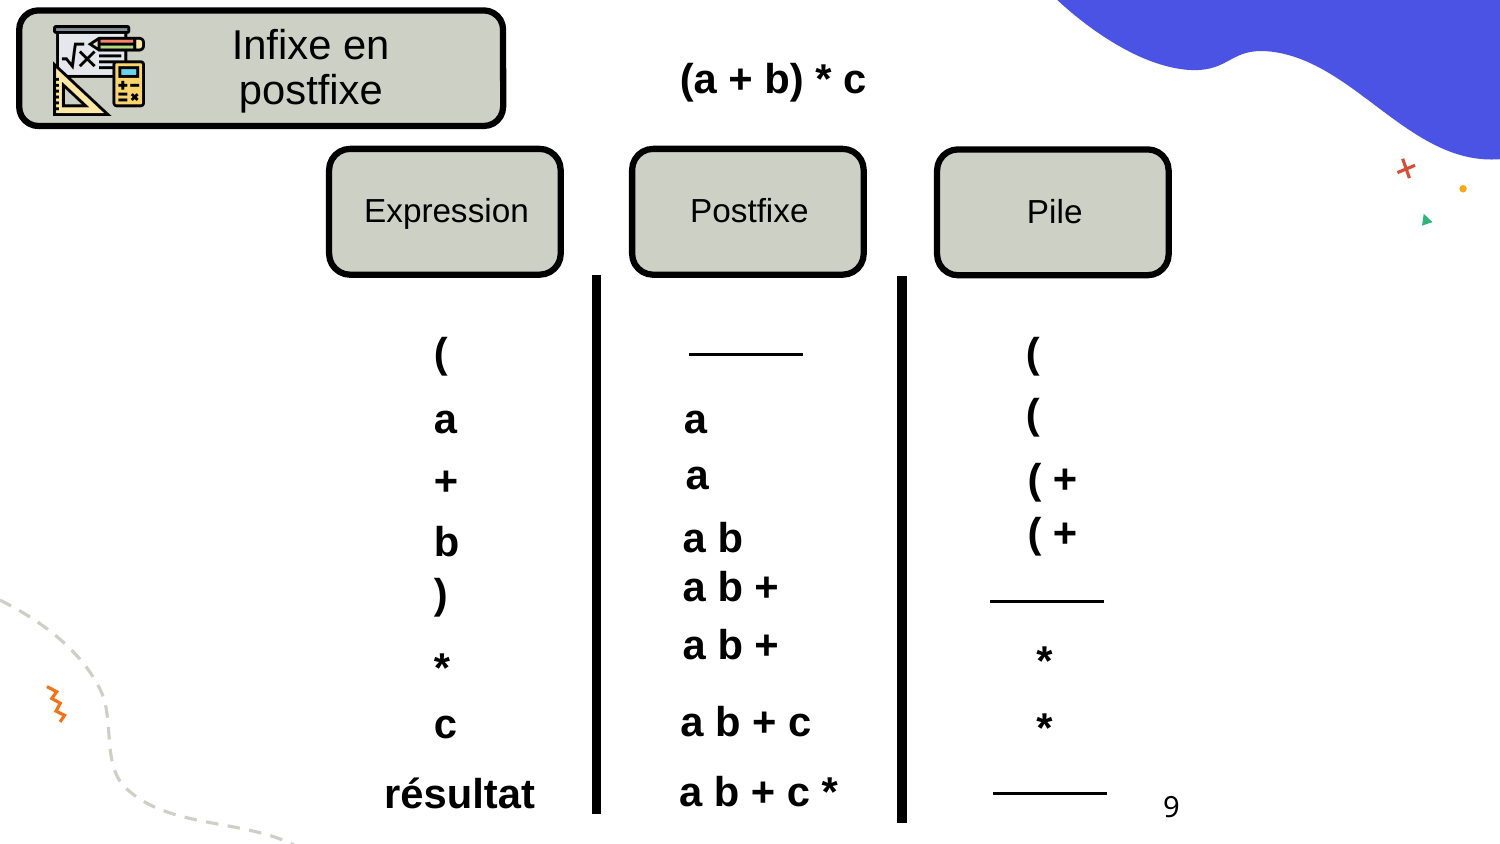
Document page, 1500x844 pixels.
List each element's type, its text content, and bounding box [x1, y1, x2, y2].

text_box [18, 10, 504, 127]
text_box a b [667, 503, 758, 552]
text_box + [418, 446, 474, 512]
text_box b [419, 506, 475, 572]
text_box a b + [667, 552, 794, 610]
picture [53, 24, 145, 116]
text_box a [670, 440, 724, 503]
text_box * [1021, 626, 1068, 691]
text_box a b + c [665, 687, 838, 753]
text_box a [418, 384, 472, 446]
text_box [936, 149, 1169, 276]
text_box ( [1011, 318, 1055, 379]
text_box a b + c * [664, 757, 853, 823]
text_box ( [1011, 379, 1055, 445]
text_box ( + [1012, 498, 1093, 563]
text_box a b + [667, 610, 794, 676]
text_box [631, 148, 864, 275]
text_box a [669, 384, 723, 450]
text_box ( + [1012, 444, 1093, 498]
text_box (a + b) * c [664, 44, 921, 110]
text_box c [418, 689, 472, 755]
text_box 9 [843, 780, 1500, 831]
text_box résultat [369, 759, 551, 825]
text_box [328, 148, 561, 275]
text_box ( [418, 318, 463, 384]
text_box * [419, 633, 466, 689]
text_box ) [418, 559, 463, 625]
text_box * [1021, 693, 1068, 759]
